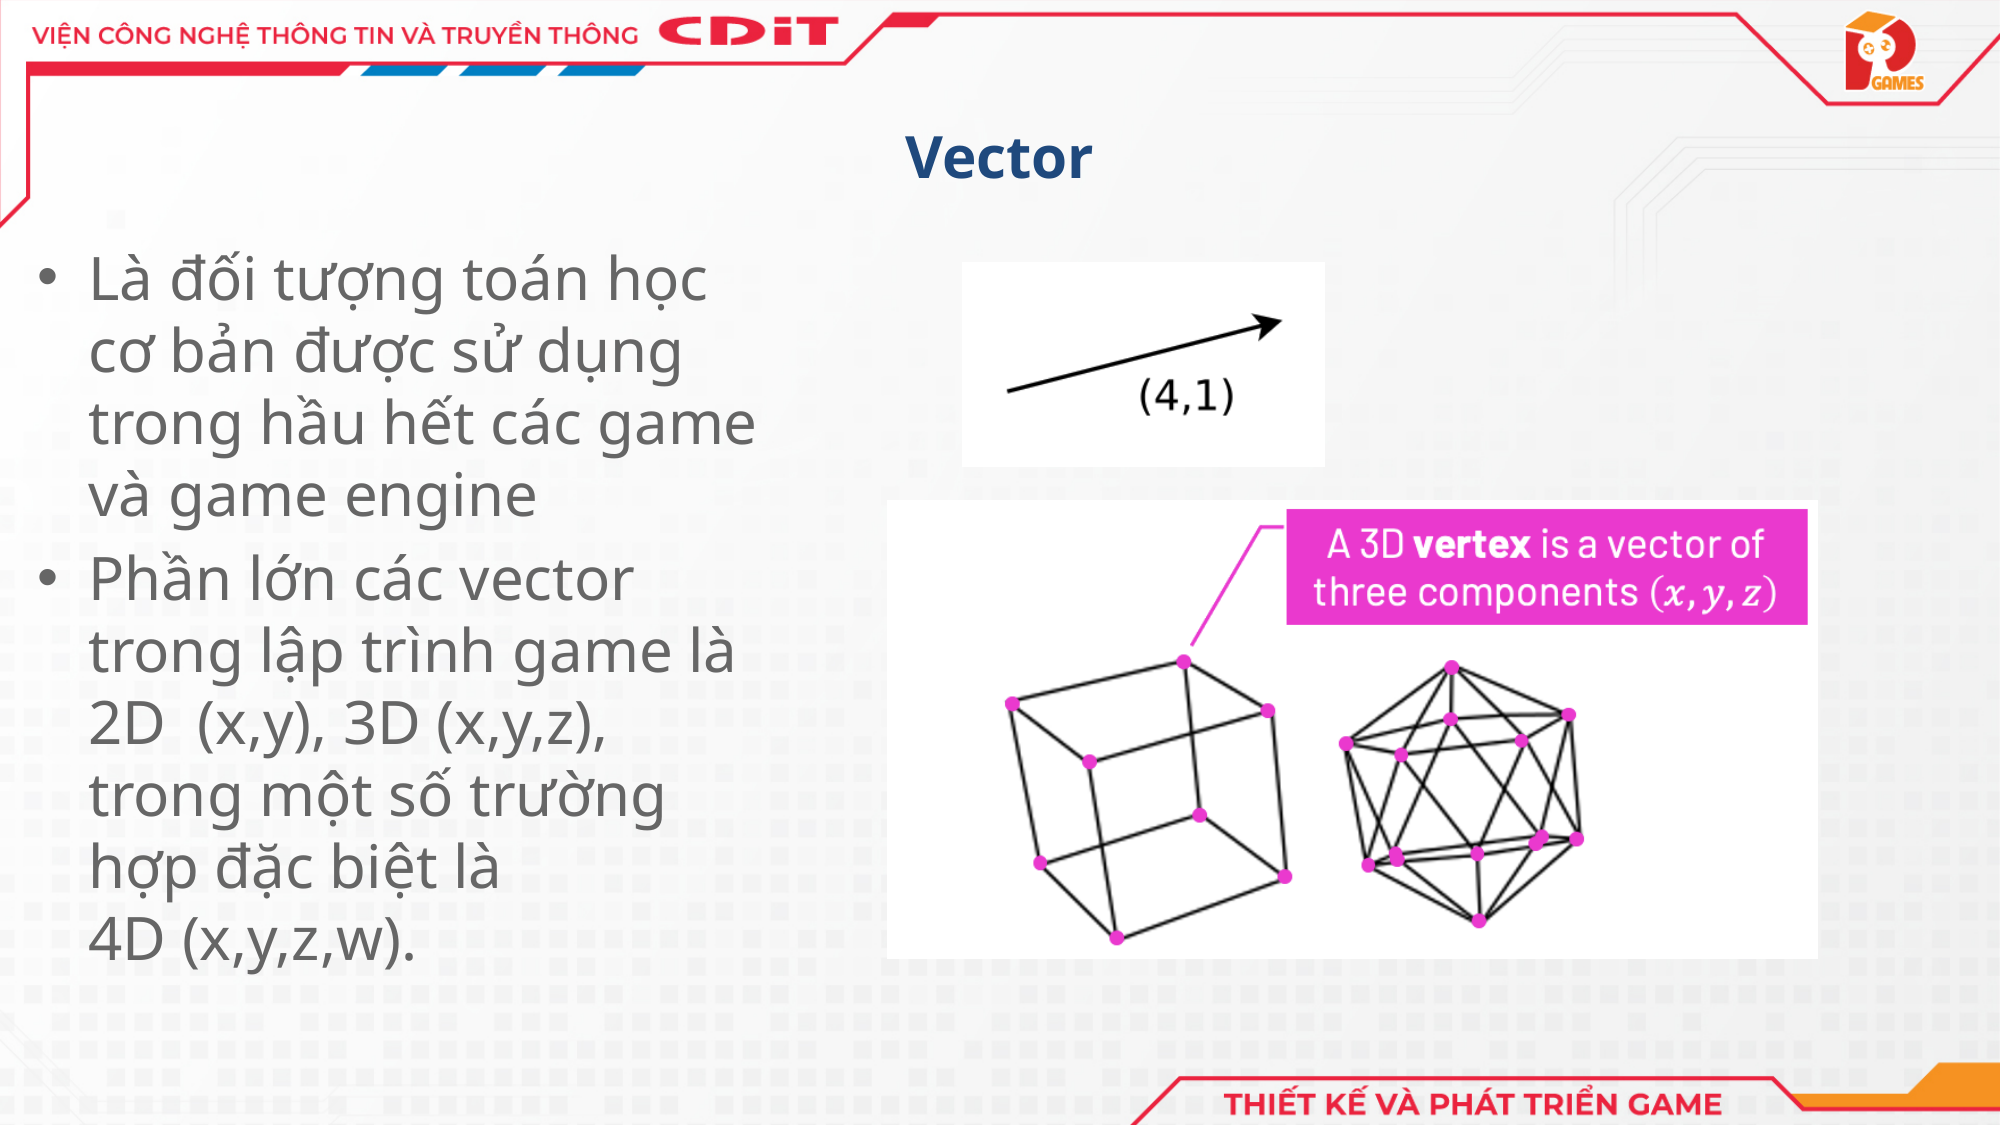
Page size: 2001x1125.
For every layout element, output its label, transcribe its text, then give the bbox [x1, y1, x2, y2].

list Là đối tượng toán học cơ bản được sử dụng trong hầu hết các game và game engine Phần lớn các vector trong lập trình game là 2D (x,y), 3D (x,y,z), trong một số trường hợp đặc biệt là 4D (x,y,z,w). [22, 232, 788, 988]
picture [0, 0, 2000, 1125]
title Vector [350, 78, 1650, 233]
